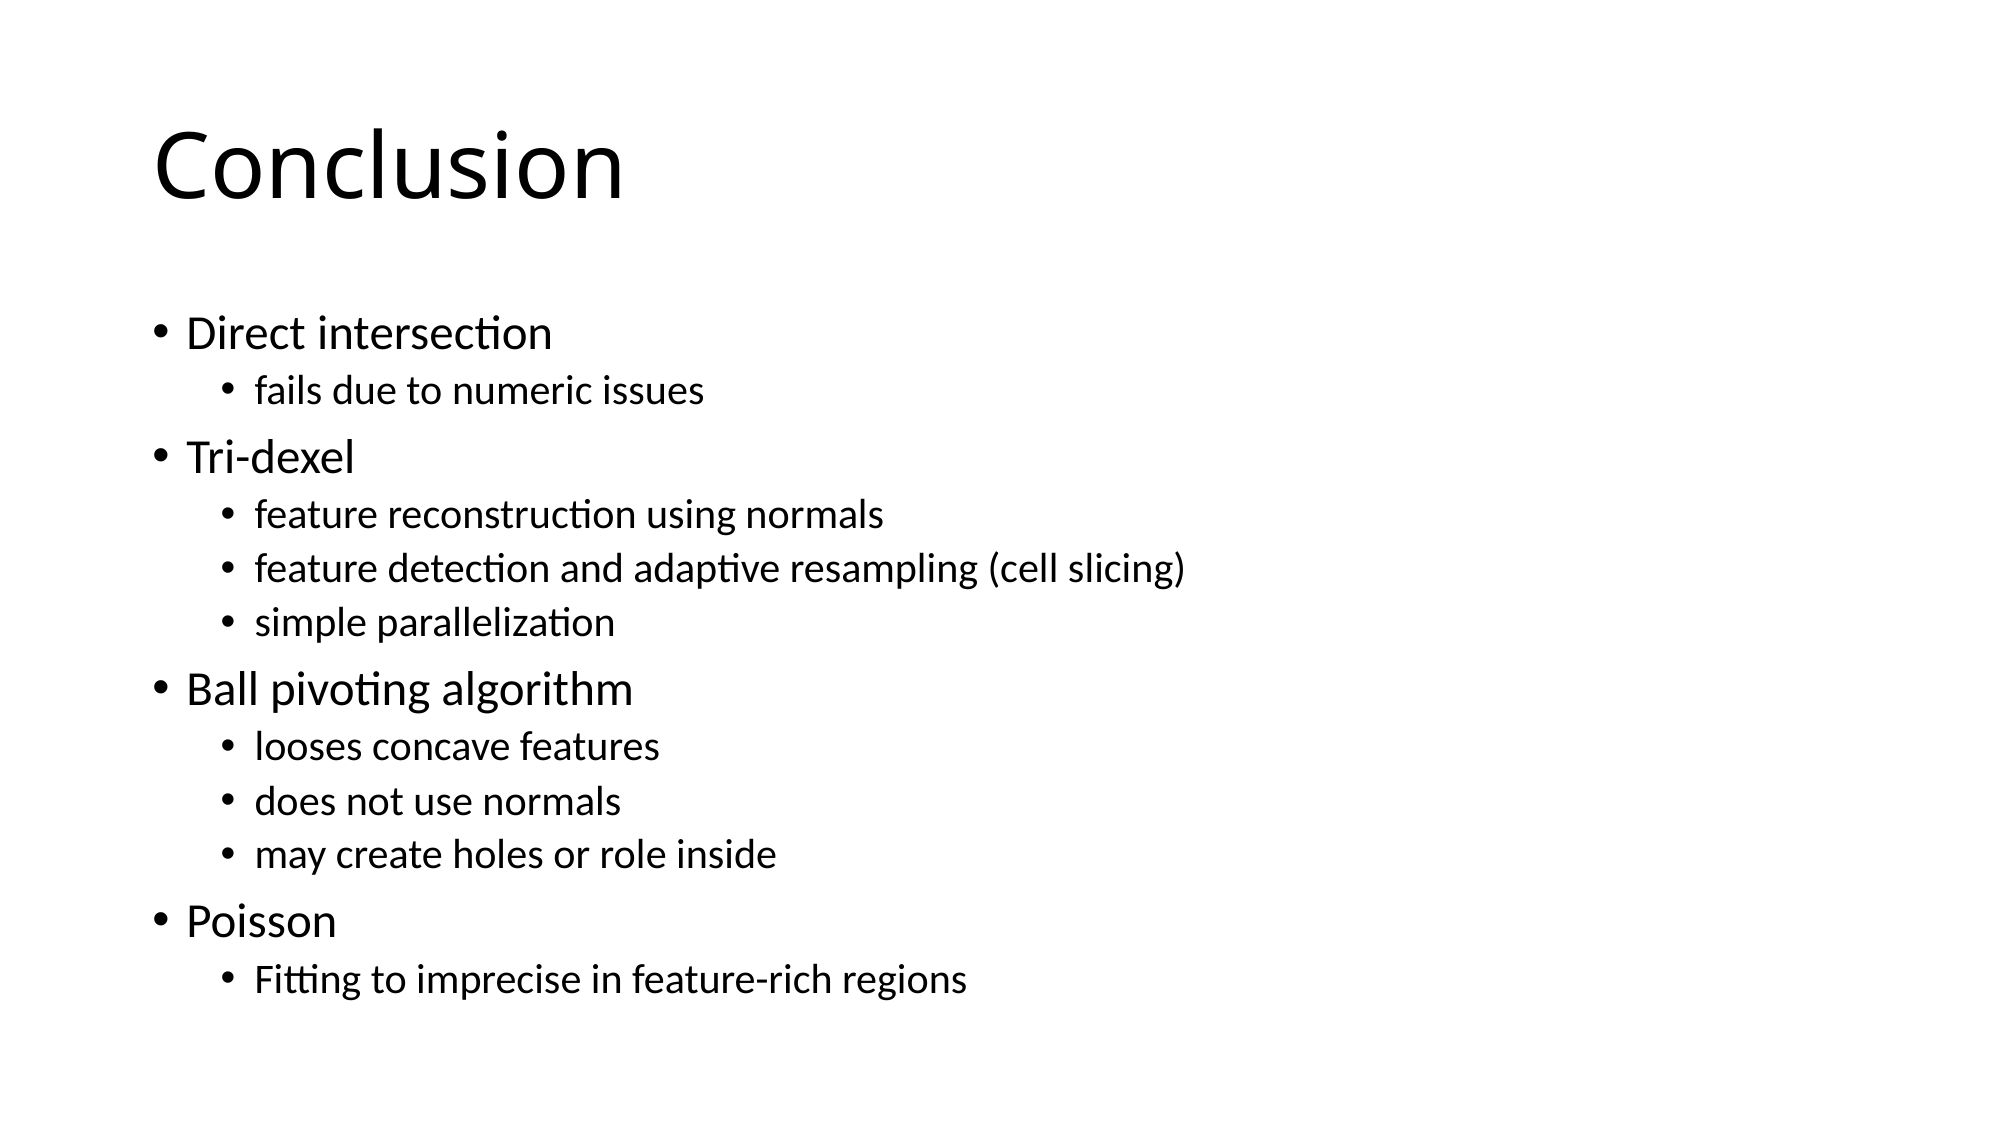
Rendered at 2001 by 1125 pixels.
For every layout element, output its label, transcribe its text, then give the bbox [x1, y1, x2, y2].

title Conclusion [137, 59, 1863, 278]
list Direct intersection fails due to numeric issues Tri-dexel feature reconstruction using normals feature detection and adaptive resampling (cell slicing) simple parallelization Ball pivoting algorithm looses concave features does not use normals may create holes or role inside Poisson Fitting to imprecise in feature-rich regions [137, 299, 1863, 1014]
